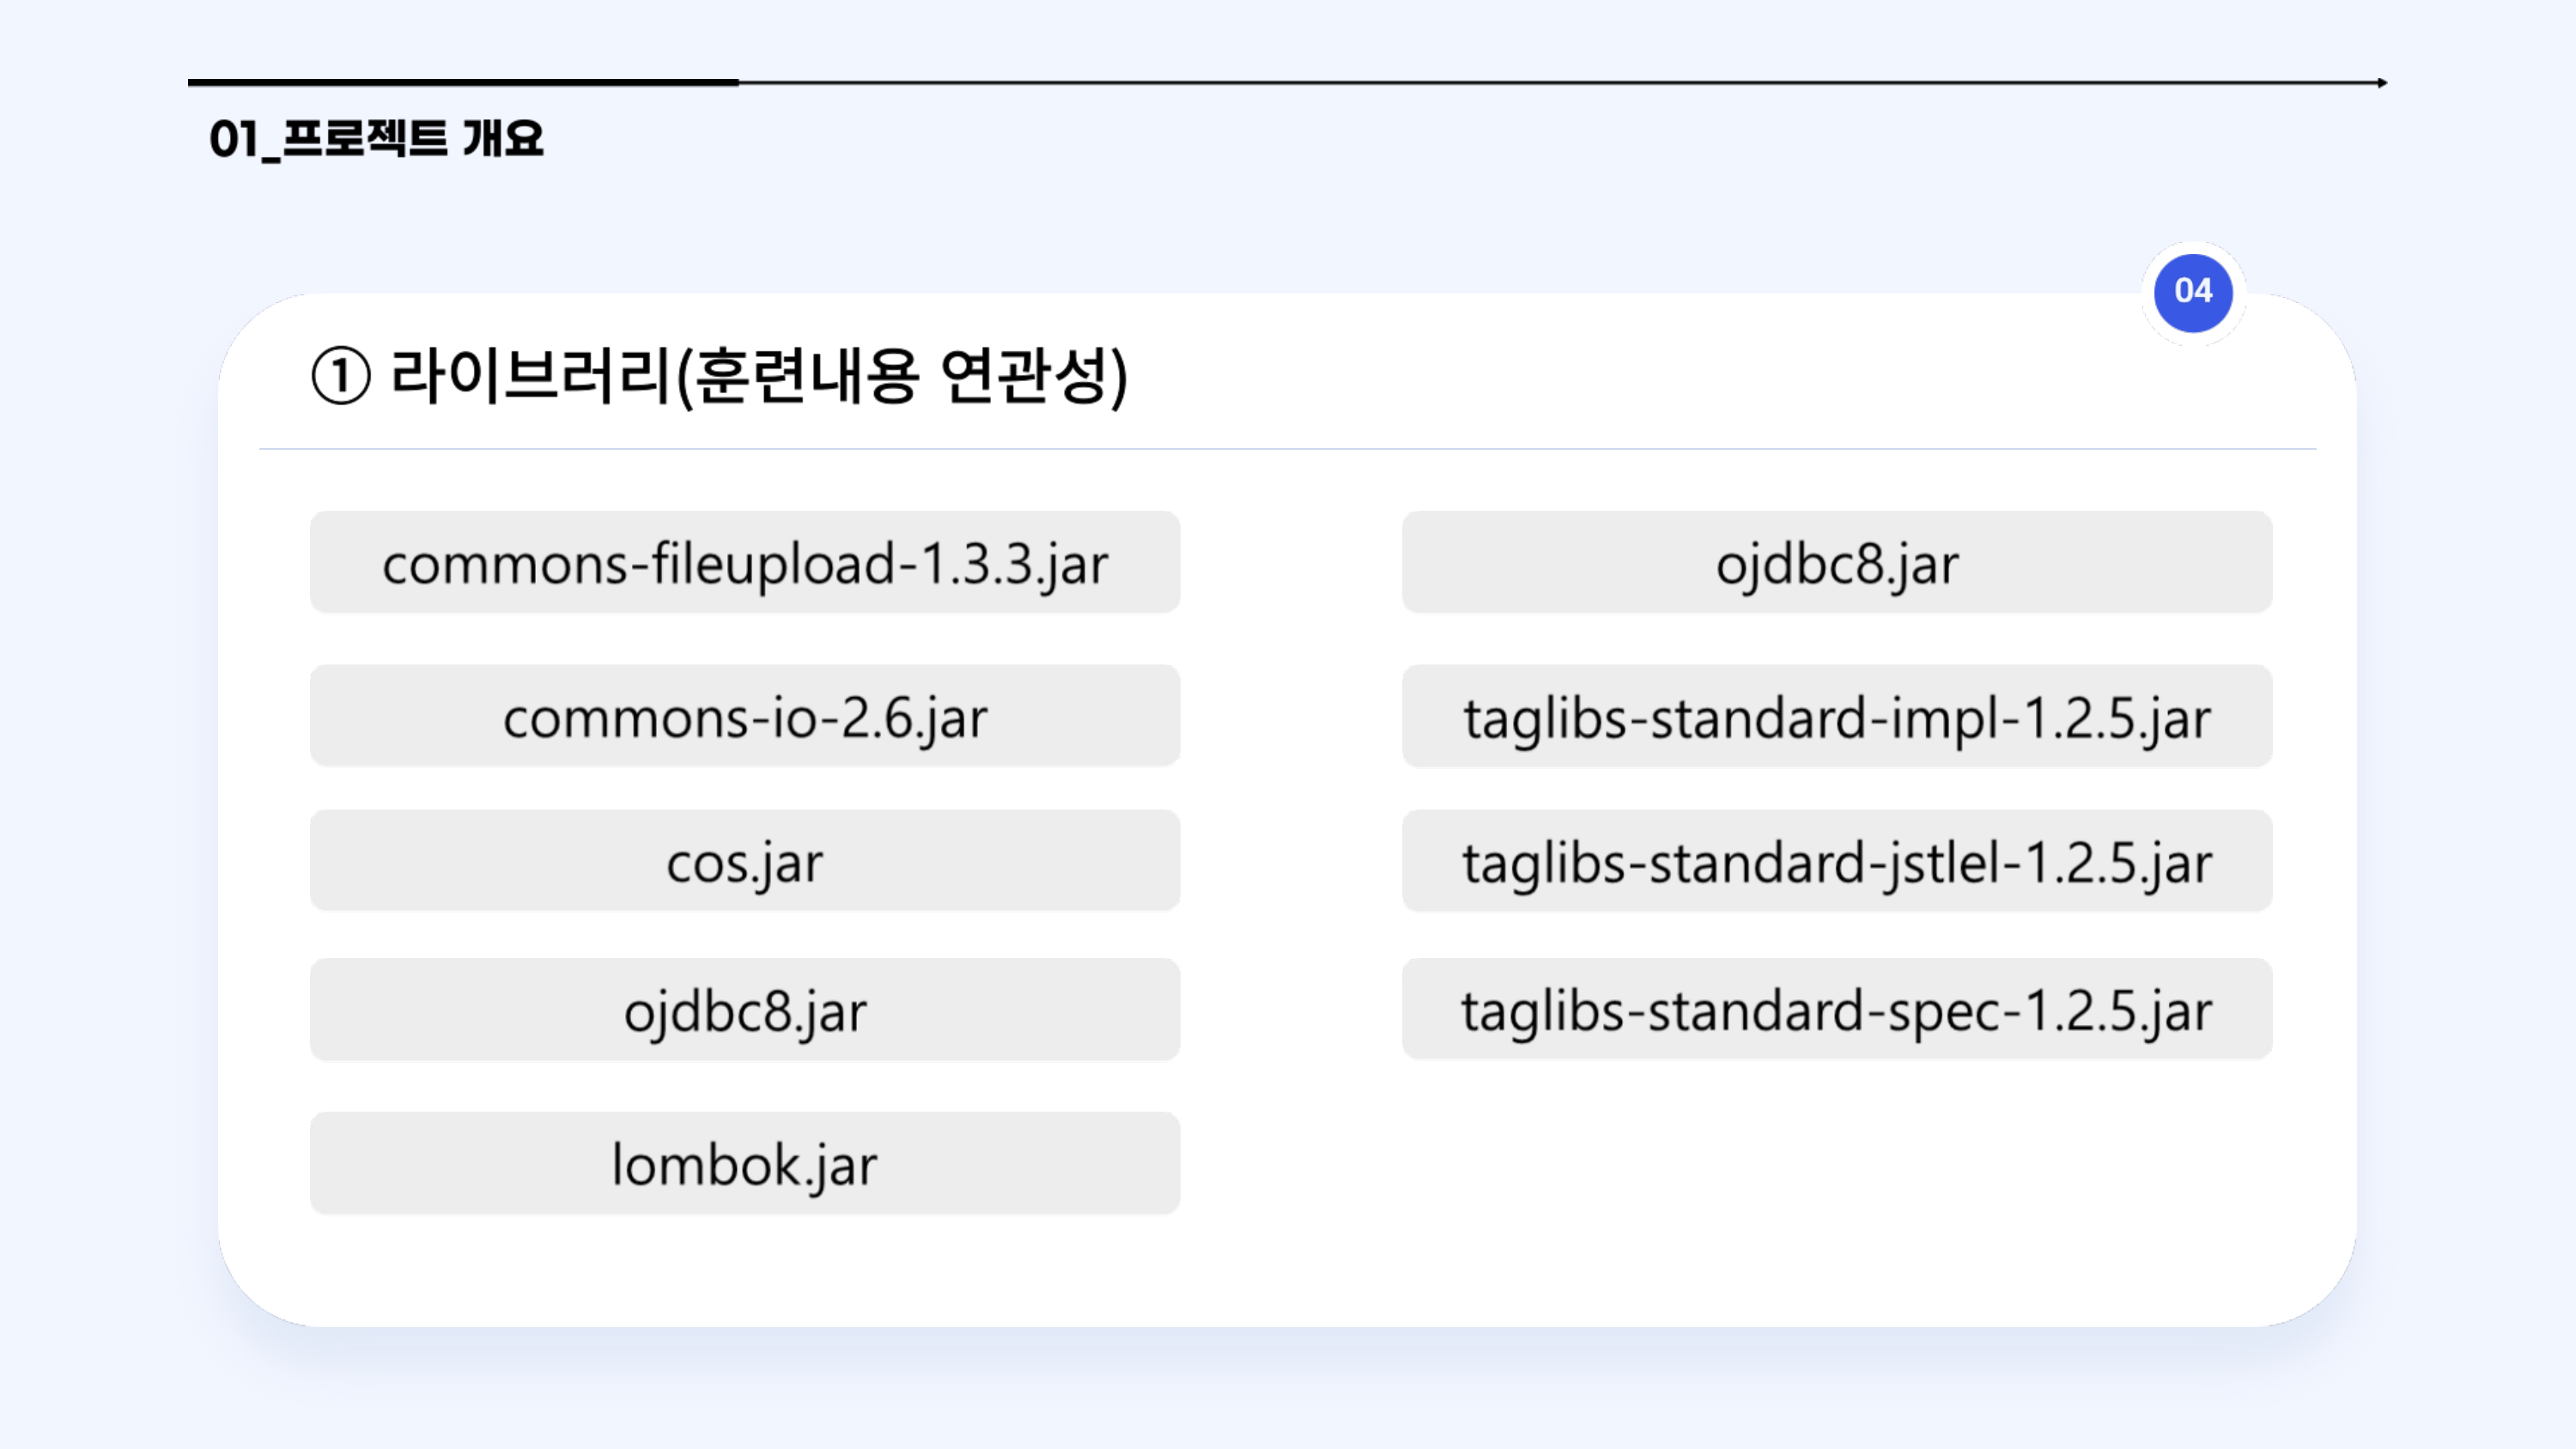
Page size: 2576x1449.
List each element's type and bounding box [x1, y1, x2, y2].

text_box [218, 293, 2358, 1327]
text_box [1402, 809, 2273, 929]
picture [0, 0, 2576, 1449]
text_box [310, 809, 1181, 927]
text_box [1402, 958, 2273, 1076]
text_box [2142, 241, 2247, 347]
text_box [1402, 511, 2273, 630]
text_box [310, 511, 1181, 630]
text_box [188, 78, 2388, 88]
text_box [310, 664, 1181, 784]
text_box [310, 958, 1181, 1077]
text_box [1402, 664, 2273, 784]
text_box [310, 1112, 1181, 1231]
